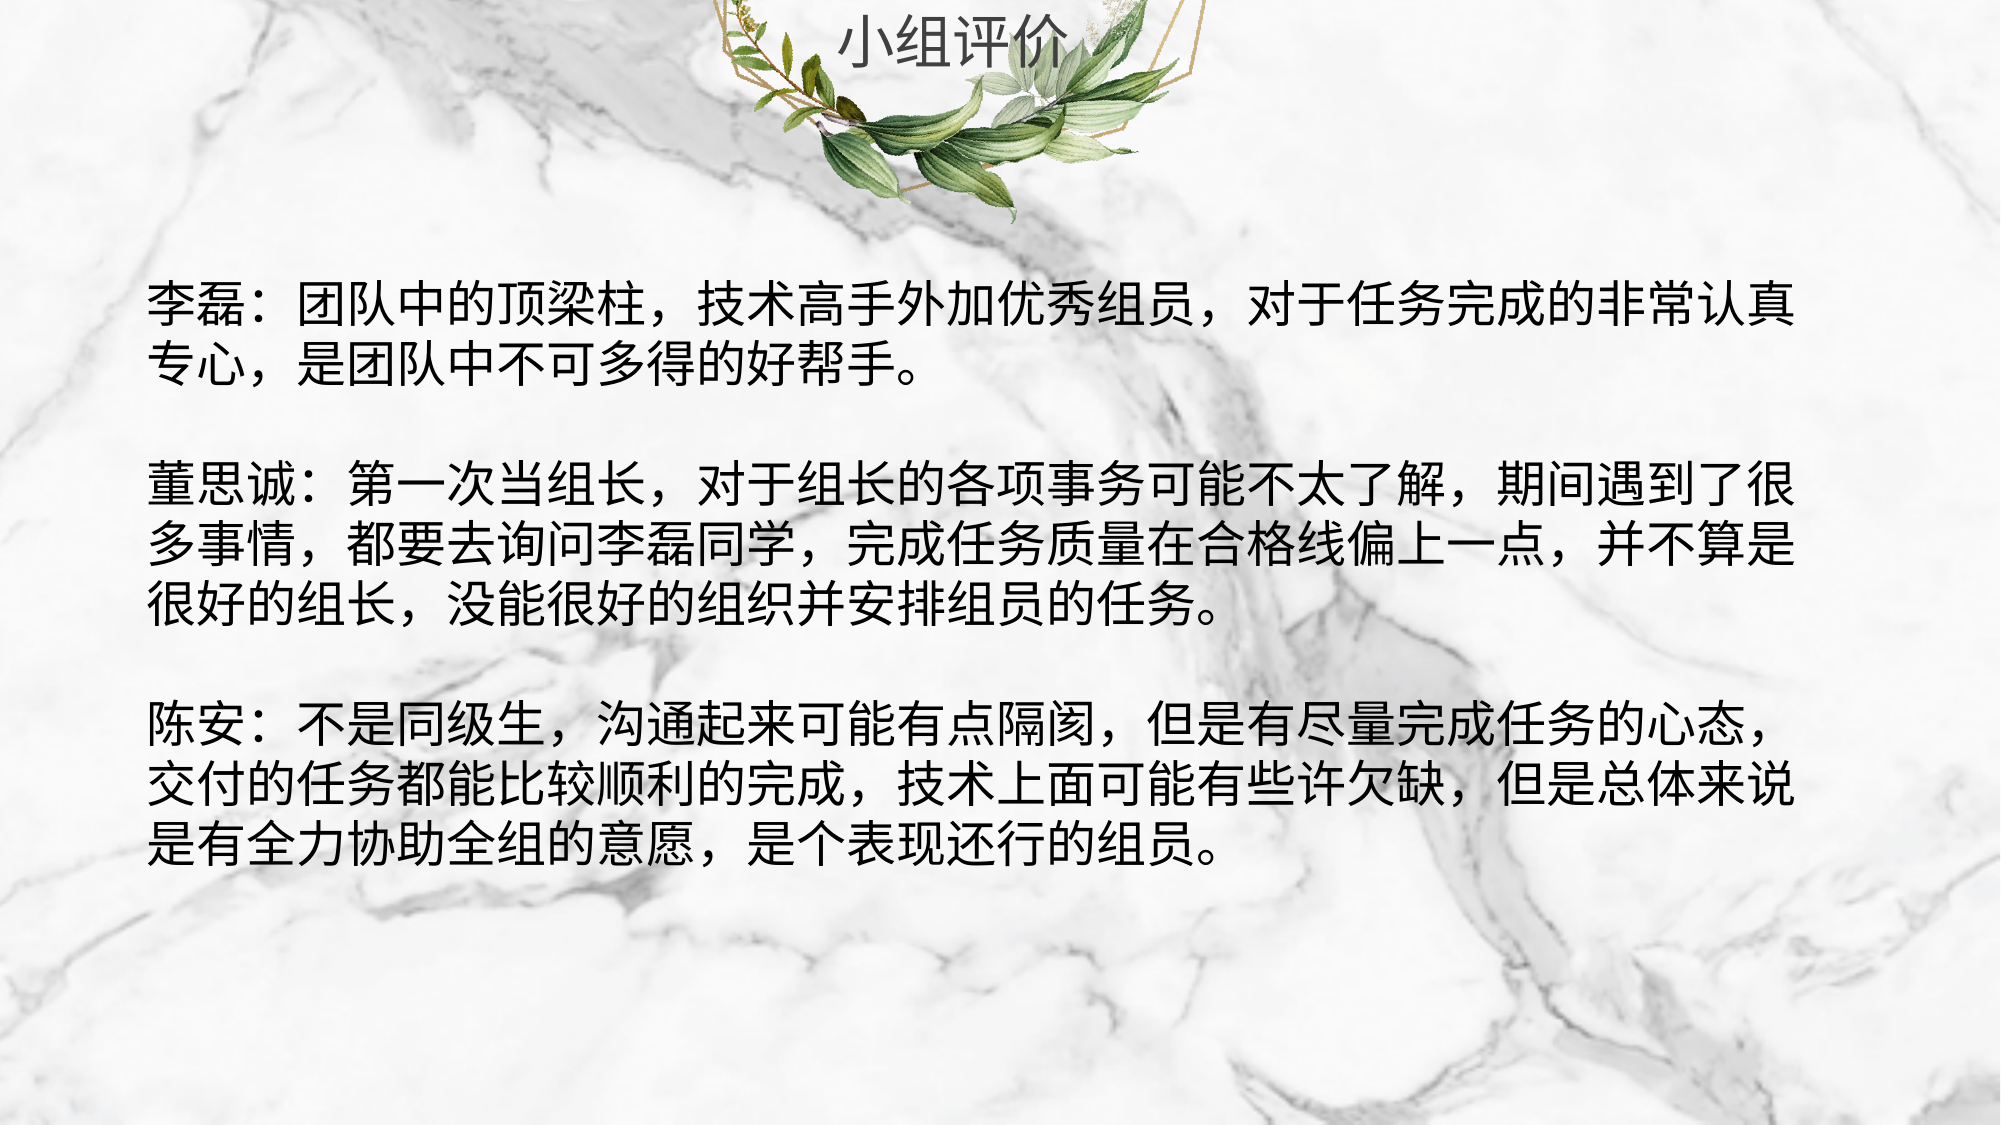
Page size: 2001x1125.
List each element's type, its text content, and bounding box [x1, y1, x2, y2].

picture [0, 0, 2001, 1125]
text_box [636, 0, 1194, 203]
text_box 李磊：团队中的顶梁柱，技术高手外加优秀组员，对于任务完成的非常认真专心，是团队中不可多得的好帮手。 董思诚：第一次当组长，对于组长的各项事务可能不太了解，期间遇到了很多事情，都要去询问李磊同学，完成任务质量在合格线偏上一点，并不算是很好的组长，没能很好的组织并安排组员的任务。 陈安：不是同级生，沟通起来可能有点隔阂，但是有尽量完成任务的心态，交付的任务都能比较顺利的完成，技术上面可能有些许欠缺，但是总体来说是有全力协助全组的意愿，是个表现还行的组员。 [131, 265, 1838, 880]
